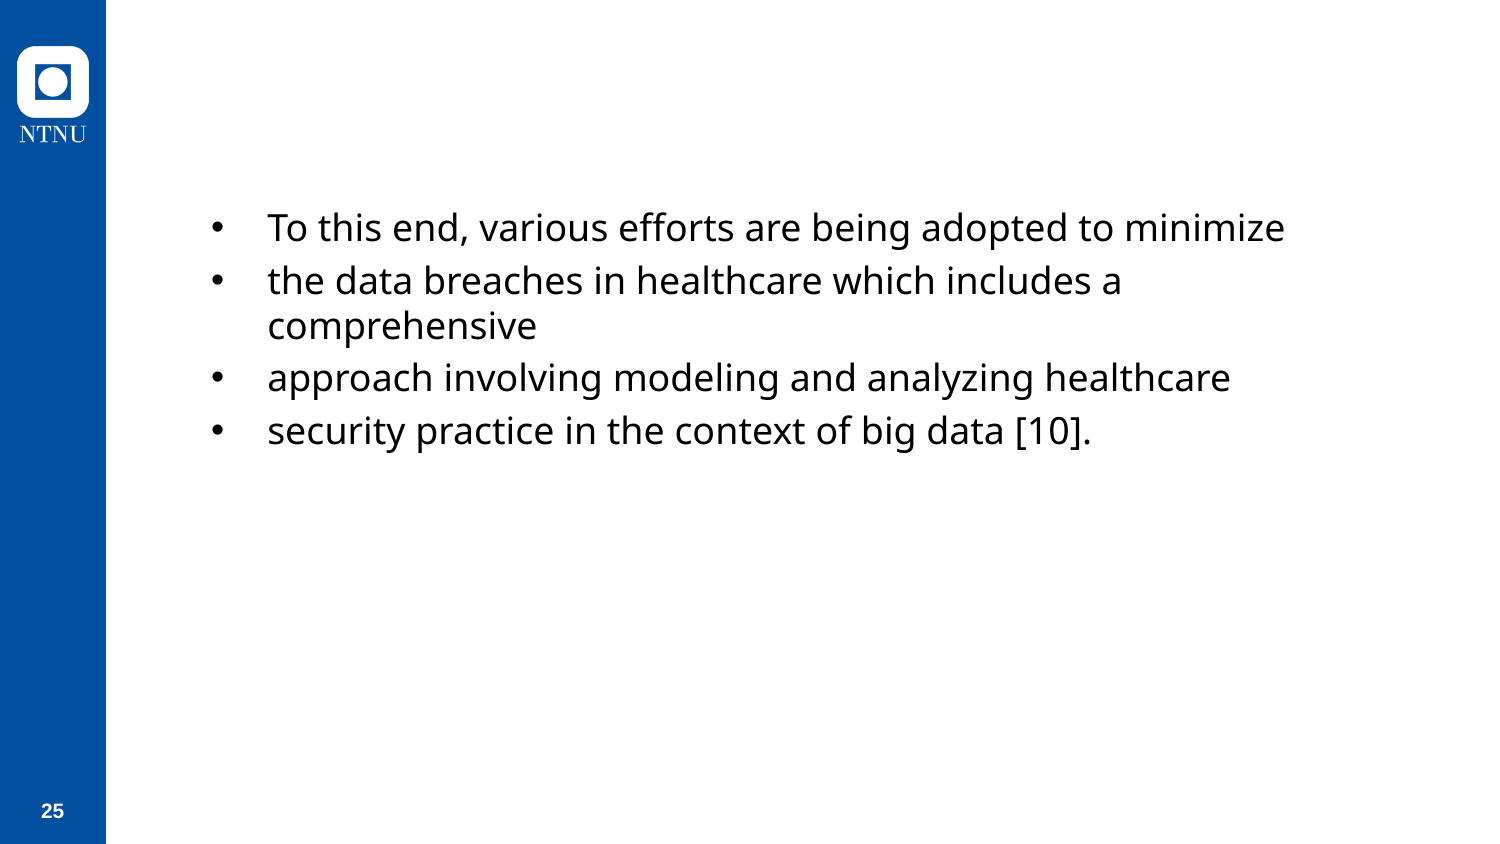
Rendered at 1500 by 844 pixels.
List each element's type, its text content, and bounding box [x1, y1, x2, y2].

list To this end, various efforts are being adopted to minimize the data breaches in healthcare which includes a comprehensive approach involving modeling and analyzing healthcare security practice in the context of big data [10]. [195, 196, 1412, 754]
picture [0, 0, 106, 844]
